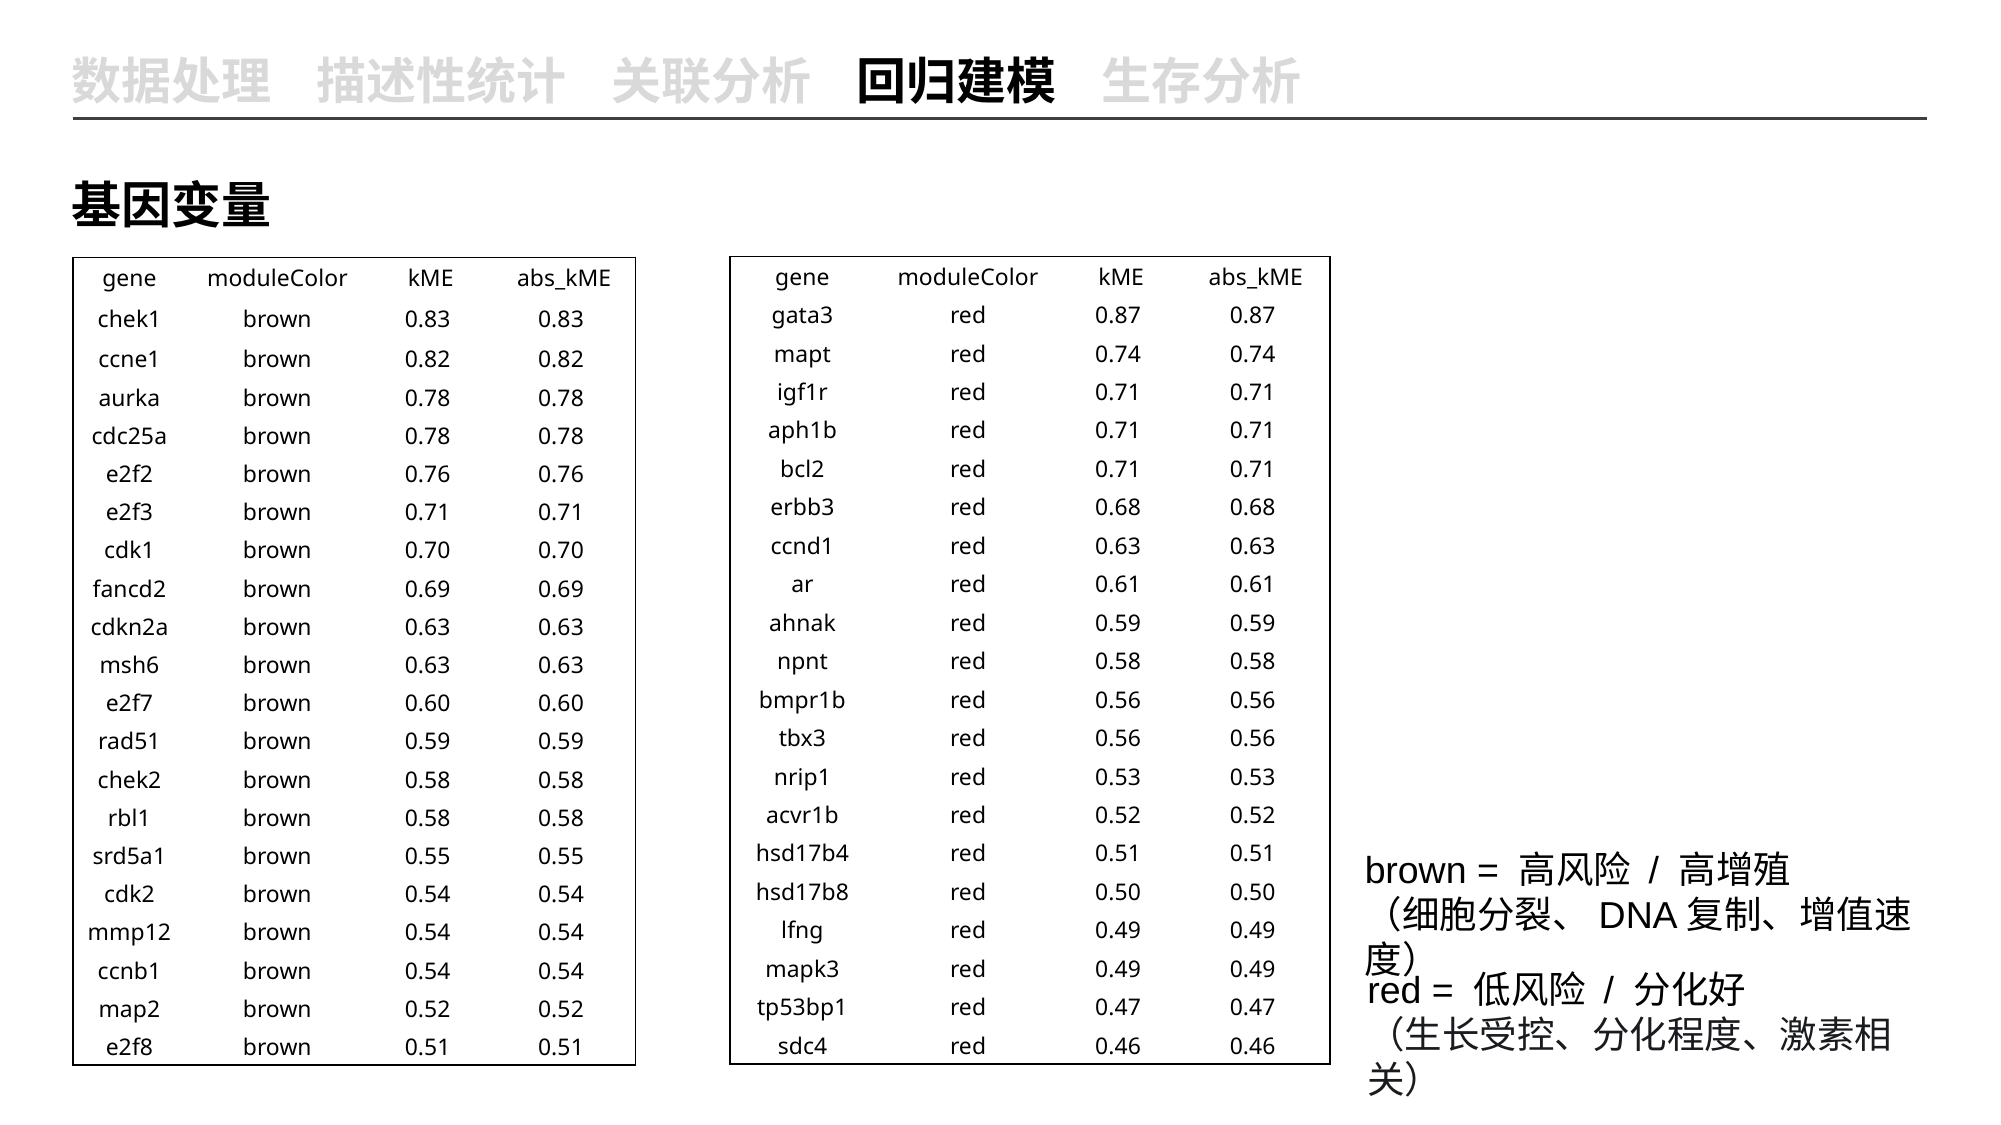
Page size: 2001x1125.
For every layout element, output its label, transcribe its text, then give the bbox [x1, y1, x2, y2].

table_cell 0.56 [1061, 679, 1182, 718]
table_cell red [875, 679, 1061, 718]
table_cell 0.74 [1061, 333, 1182, 372]
table_cell chek1 [74, 296, 186, 339]
table_cell red [875, 910, 1061, 948]
table_cell 0.71 [1061, 372, 1182, 410]
table_header kME [1061, 257, 1182, 295]
table_cell 0.71 [1182, 449, 1329, 487]
table_cell ahnak [731, 602, 875, 641]
table_cell 0.71 [1182, 410, 1329, 449]
table_cell red [875, 756, 1061, 795]
table_cell 0.63 [493, 645, 635, 683]
table_cell 0.63 [1182, 526, 1329, 564]
table_cell brown [186, 492, 369, 530]
table_cell lfng [731, 910, 875, 948]
table_cell brown [186, 989, 369, 1027]
table_cell brown [186, 950, 369, 989]
table_cell 0.58 [369, 759, 493, 798]
table_cell rbl1 [74, 798, 186, 836]
table_cell rad51 [74, 721, 186, 759]
table_cell 0.49 [1061, 910, 1182, 948]
table_cell 0.71 [1061, 410, 1182, 449]
table_cell brown [186, 1027, 369, 1064]
table_cell red [875, 602, 1061, 641]
table_cell 0.78 [369, 377, 493, 416]
table_cell mapt [731, 333, 875, 372]
table_cell 0.54 [369, 912, 493, 950]
table_cell 0.70 [493, 530, 635, 568]
table_cell hsd17b8 [731, 872, 875, 910]
table_cell bmpr1b [731, 679, 875, 718]
table_cell 0.51 [1182, 833, 1329, 872]
table_cell brown [186, 296, 369, 339]
table_cell red [875, 1025, 1061, 1063]
table_cell 0.74 [1182, 333, 1329, 372]
table_cell red [875, 948, 1061, 987]
text_box red = 低风险 / 分化好 （生长受控、分化程度、激素相关） [1352, 958, 1968, 1109]
table_cell red [875, 641, 1061, 679]
table_cell bcl2 [731, 449, 875, 487]
table_cell brown [186, 798, 369, 836]
table_cell 0.78 [493, 416, 635, 454]
table_cell 0.61 [1182, 564, 1329, 602]
table_header abs_kME [1182, 257, 1329, 295]
table_cell brown [186, 721, 369, 759]
table_cell 0.46 [1182, 1025, 1329, 1063]
table_header moduleColor [186, 258, 369, 296]
table_cell 0.71 [493, 492, 635, 530]
table_header gene [731, 257, 875, 295]
table_cell tbx3 [731, 718, 875, 756]
table_cell 0.58 [493, 759, 635, 798]
table_cell 0.46 [1061, 1025, 1182, 1063]
table_cell 0.52 [369, 989, 493, 1027]
table_cell chek2 [74, 759, 186, 798]
table_header moduleColor [875, 257, 1061, 295]
table_cell 0.68 [1182, 487, 1329, 526]
table_cell 0.60 [493, 683, 635, 721]
table_cell 0.70 [369, 530, 493, 568]
table_cell npnt [731, 641, 875, 679]
table_cell 0.59 [493, 721, 635, 759]
table_cell 0.54 [493, 874, 635, 912]
table_cell 0.68 [1061, 487, 1182, 526]
table_cell 0.49 [1182, 948, 1329, 987]
table_cell 0.58 [1182, 641, 1329, 679]
table_cell 0.52 [1182, 795, 1329, 833]
table_cell 0.50 [1061, 872, 1182, 910]
table_cell red [875, 872, 1061, 910]
table_cell 0.71 [1182, 372, 1329, 410]
table_cell hsd17b4 [731, 833, 875, 872]
table_cell red [875, 526, 1061, 564]
table_cell 0.49 [1182, 910, 1329, 948]
table_cell ar [731, 564, 875, 602]
table_cell brown [186, 874, 369, 912]
table_cell brown [186, 759, 369, 798]
table_cell 0.56 [1061, 718, 1182, 756]
table_cell brown [186, 645, 369, 683]
table_cell brown [186, 530, 369, 568]
table_cell brown [186, 454, 369, 492]
table_cell msh6 [74, 645, 186, 683]
table_cell 0.60 [369, 683, 493, 721]
table_cell e2f8 [74, 1027, 186, 1064]
table_cell nrip1 [731, 756, 875, 795]
table_cell fancd2 [74, 568, 186, 607]
table_cell red [875, 449, 1061, 487]
table_cell brown [186, 416, 369, 454]
table_cell erbb3 [731, 487, 875, 526]
table_cell mapk3 [731, 948, 875, 987]
table_cell cdk1 [74, 530, 186, 568]
table_cell 0.63 [369, 607, 493, 645]
table_cell 0.83 [369, 296, 493, 339]
table_cell red [875, 718, 1061, 756]
table_cell tp53bp1 [731, 987, 875, 1025]
table_header gene [74, 258, 186, 296]
table_cell 0.63 [369, 645, 493, 683]
table_cell 0.51 [369, 1027, 493, 1064]
table_cell gata3 [731, 295, 875, 333]
table_cell 0.87 [1061, 295, 1182, 333]
table_cell cdkn2a [74, 607, 186, 645]
table_header kME [369, 258, 493, 296]
table_cell 0.83 [493, 296, 635, 339]
table_header abs_kME [493, 258, 635, 296]
table_cell 0.55 [369, 836, 493, 874]
table_cell brown [186, 568, 369, 607]
table_cell 0.54 [369, 874, 493, 912]
table_cell 0.52 [1061, 795, 1182, 833]
table_cell igf1r [731, 372, 875, 410]
table_cell 0.50 [1182, 872, 1329, 910]
table_cell 0.71 [1061, 449, 1182, 487]
table_cell aph1b [731, 410, 875, 449]
table_cell red [875, 333, 1061, 372]
table_cell red [875, 372, 1061, 410]
table_cell 0.61 [1061, 564, 1182, 602]
table_cell 0.53 [1182, 756, 1329, 795]
table_cell 0.82 [493, 339, 635, 377]
table_cell cdc25a [74, 416, 186, 454]
table_cell 0.47 [1061, 987, 1182, 1025]
table_cell mmp12 [74, 912, 186, 950]
table_cell sdc4 [731, 1025, 875, 1063]
table_cell 0.54 [369, 950, 493, 989]
table_cell red [875, 295, 1061, 333]
table_cell 0.63 [1061, 526, 1182, 564]
table_cell 0.49 [1061, 948, 1182, 987]
text_box 基因变量 [56, 165, 1194, 241]
table_cell 0.59 [1061, 602, 1182, 641]
table_cell map2 [74, 989, 186, 1027]
table_cell brown [186, 912, 369, 950]
table_cell brown [186, 377, 369, 416]
table_cell 0.69 [493, 568, 635, 607]
table_cell 0.69 [369, 568, 493, 607]
table_cell brown [186, 683, 369, 721]
text_box 数据处理 描述性统计 关联分析 回归建模 生存分析 [56, 42, 1942, 118]
table_cell 0.87 [1182, 295, 1329, 333]
table_cell aurka [74, 377, 186, 416]
table_cell 0.63 [493, 607, 635, 645]
table_cell e2f2 [74, 454, 186, 492]
table_cell red [875, 795, 1061, 833]
table_cell 0.78 [369, 416, 493, 454]
table_cell 0.54 [493, 950, 635, 989]
table_cell brown [186, 339, 369, 377]
table_cell red [875, 833, 1061, 872]
table_cell 0.76 [369, 454, 493, 492]
table_cell 0.58 [493, 798, 635, 836]
table_cell brown [186, 836, 369, 874]
table_cell acvr1b [731, 795, 875, 833]
table_cell red [875, 410, 1061, 449]
table_cell red [875, 487, 1061, 526]
table_cell srd5a1 [74, 836, 186, 874]
table_cell 0.47 [1182, 987, 1329, 1025]
table_cell 0.56 [1182, 679, 1329, 718]
table_cell red [875, 987, 1061, 1025]
table_cell 0.82 [369, 339, 493, 377]
table_cell 0.52 [493, 989, 635, 1027]
table_cell 0.51 [1061, 833, 1182, 872]
table_cell 0.71 [369, 492, 493, 530]
table_cell cdk2 [74, 874, 186, 912]
table_cell 0.58 [1061, 641, 1182, 679]
table_cell ccne1 [74, 339, 186, 377]
table_cell 0.51 [493, 1027, 635, 1064]
table_cell 0.54 [493, 912, 635, 950]
table_cell 0.53 [1061, 756, 1182, 795]
table_cell 0.78 [493, 377, 635, 416]
table_cell 0.58 [369, 798, 493, 836]
table_cell brown [186, 607, 369, 645]
table_cell ccnb1 [74, 950, 186, 989]
table_cell 0.56 [1182, 718, 1329, 756]
table_cell red [875, 564, 1061, 602]
table_cell e2f7 [74, 683, 186, 721]
table_cell 0.76 [493, 454, 635, 492]
table_cell 0.59 [369, 721, 493, 759]
table_cell e2f3 [74, 492, 186, 530]
text_box brown = 高风险 / 高增殖 （细胞分裂、DNA复制、增值速度） [1350, 838, 1968, 989]
table_cell ccnd1 [731, 526, 875, 564]
table_cell 0.59 [1182, 602, 1329, 641]
table_cell 0.55 [493, 836, 635, 874]
